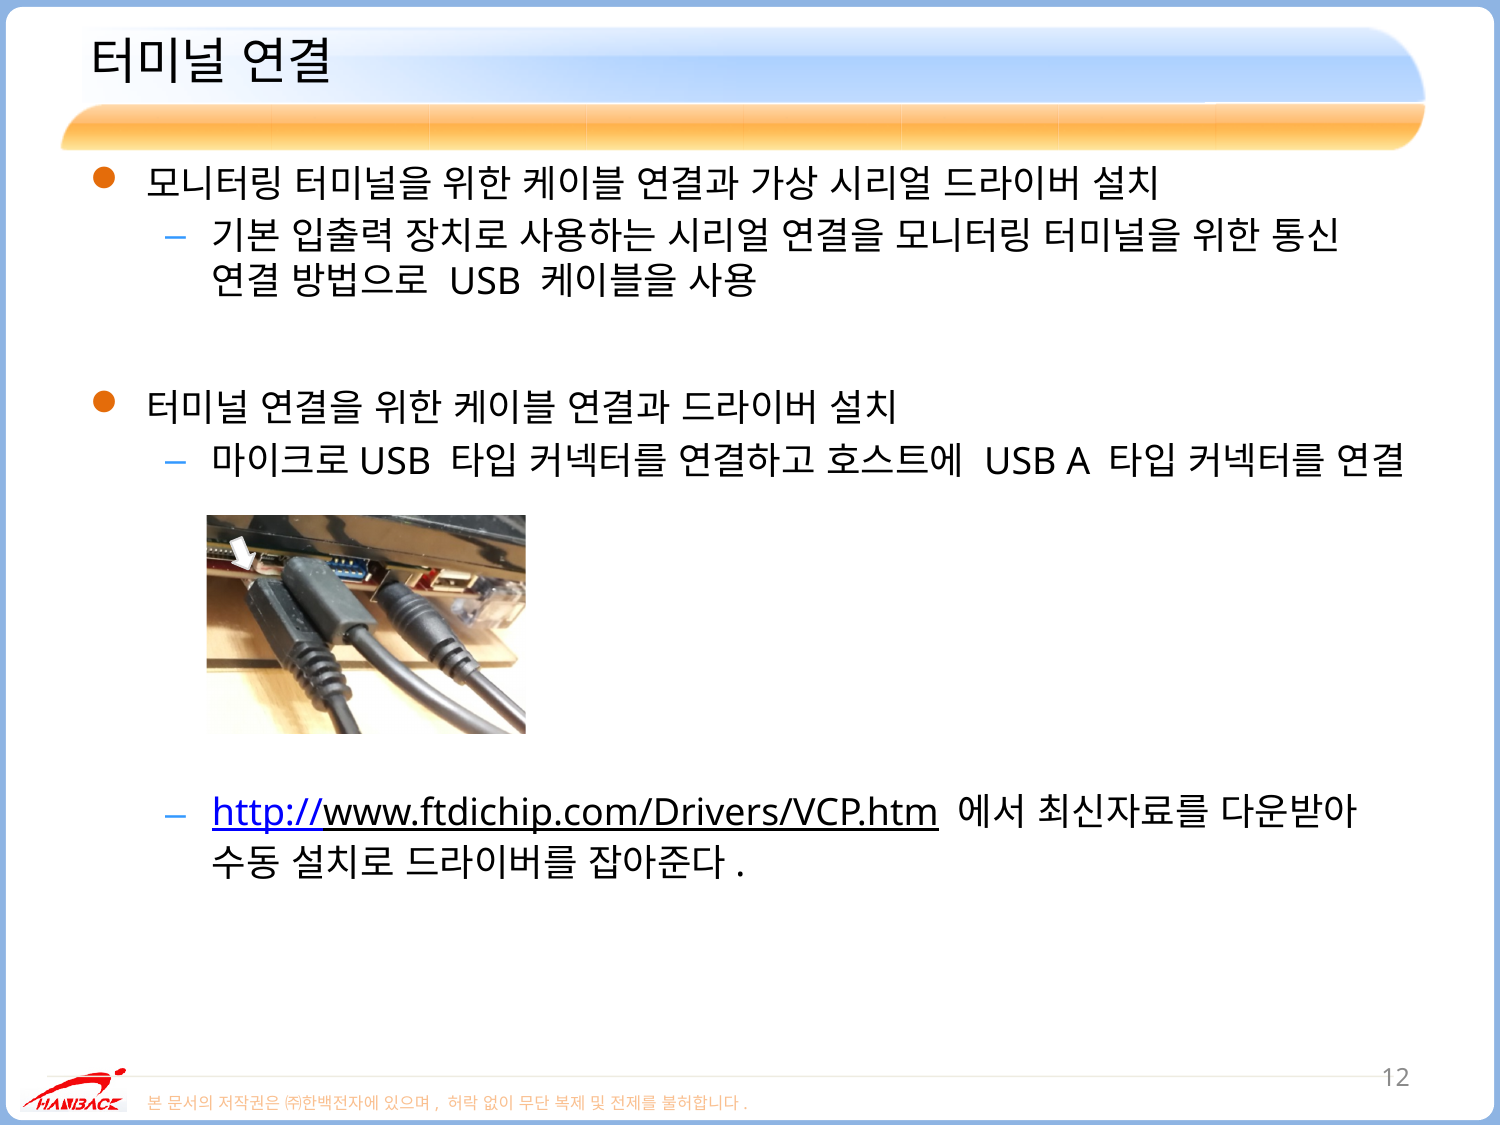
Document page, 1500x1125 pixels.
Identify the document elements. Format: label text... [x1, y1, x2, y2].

title 터미널 연결 [75, 11, 1425, 108]
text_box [206, 514, 526, 735]
picture [58, 23, 1430, 151]
slide_number 12 [1074, 1055, 1425, 1103]
picture [20, 1066, 127, 1112]
list 모니터링 터미널을 위한 케이블 연결과 가상 시리얼 드라이버 설치 기본 입출력 장치로 사용하는 시리얼 연결을 모니터링 터미널을 위한 통신 연결 방법으로 USB 케이블을 사용 터미널 연결을 위한 케이블 연결과 드라이버 설치 마이크로USB 타입 커넥터를 연결하고 호스트에 USB A 타입 커넥터를 연결 http://www.ftdichip.com/Drivers/VCP.htm 에서 최신자료를 다운받아 수동 설치로 드라이버를 잡아준다. [75, 152, 1425, 1055]
